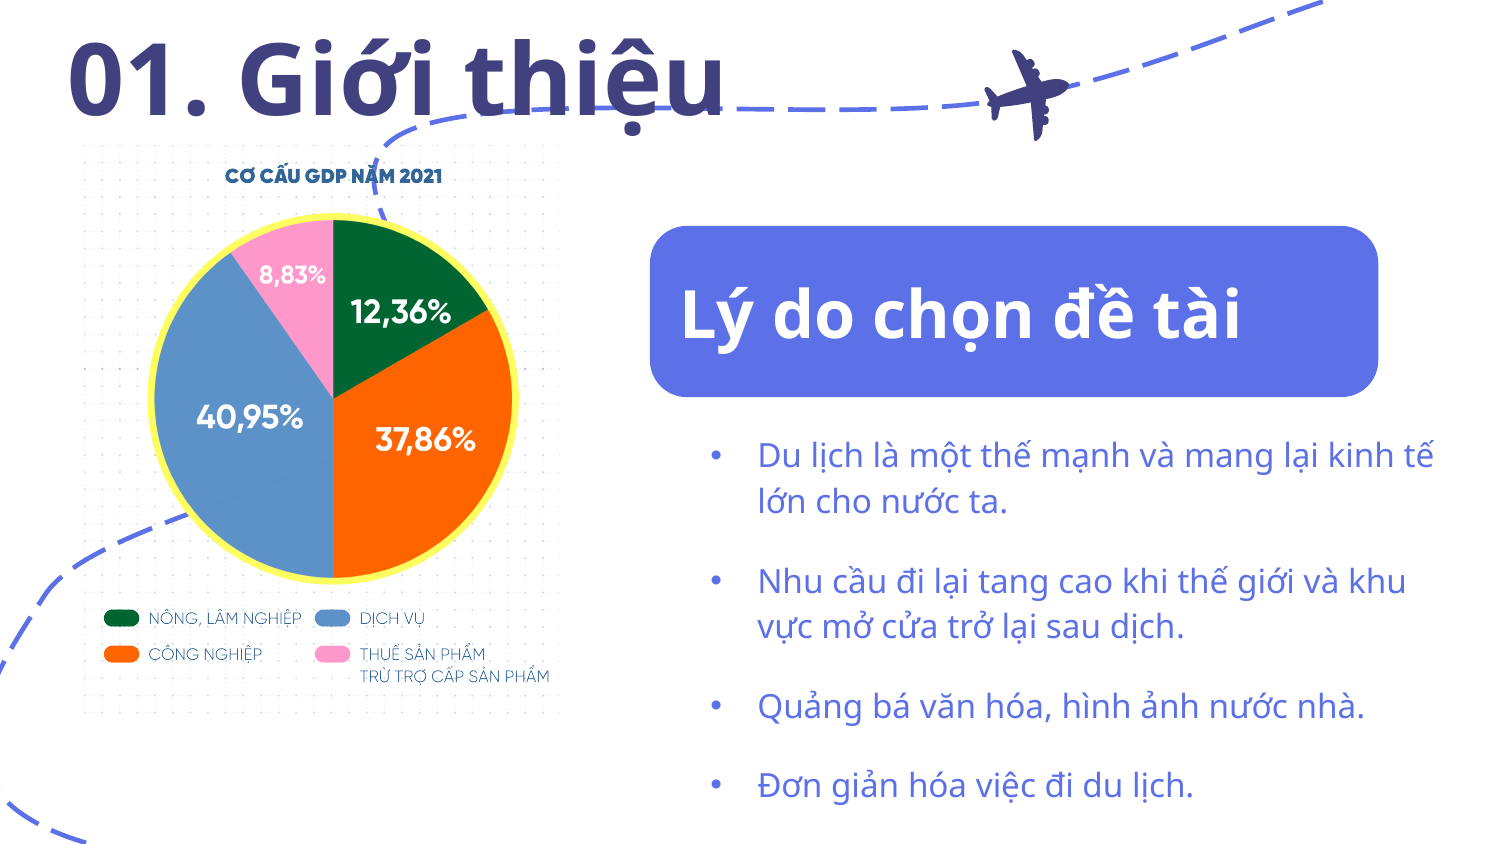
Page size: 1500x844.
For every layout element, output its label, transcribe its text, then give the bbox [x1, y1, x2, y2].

picture [84, 145, 560, 714]
text_box [0, 0, 1500, 844]
subtitle Du lịch là một thế mạnh và mang lại kinh tế lớn cho nước ta. Nhu cầu đi lại tang cao khi thế giới và khu vực mở cửa trở lại sau dịch. Quảng bá văn hóa, hình ảnh nước nhà. Đơn giản hóa việc đi du lịch. [695, 413, 1453, 824]
text_box 01. Giới thiệu [52, 27, 812, 124]
title Lý do chọn đề tài [664, 268, 1342, 355]
text_box [984, 49, 1070, 142]
